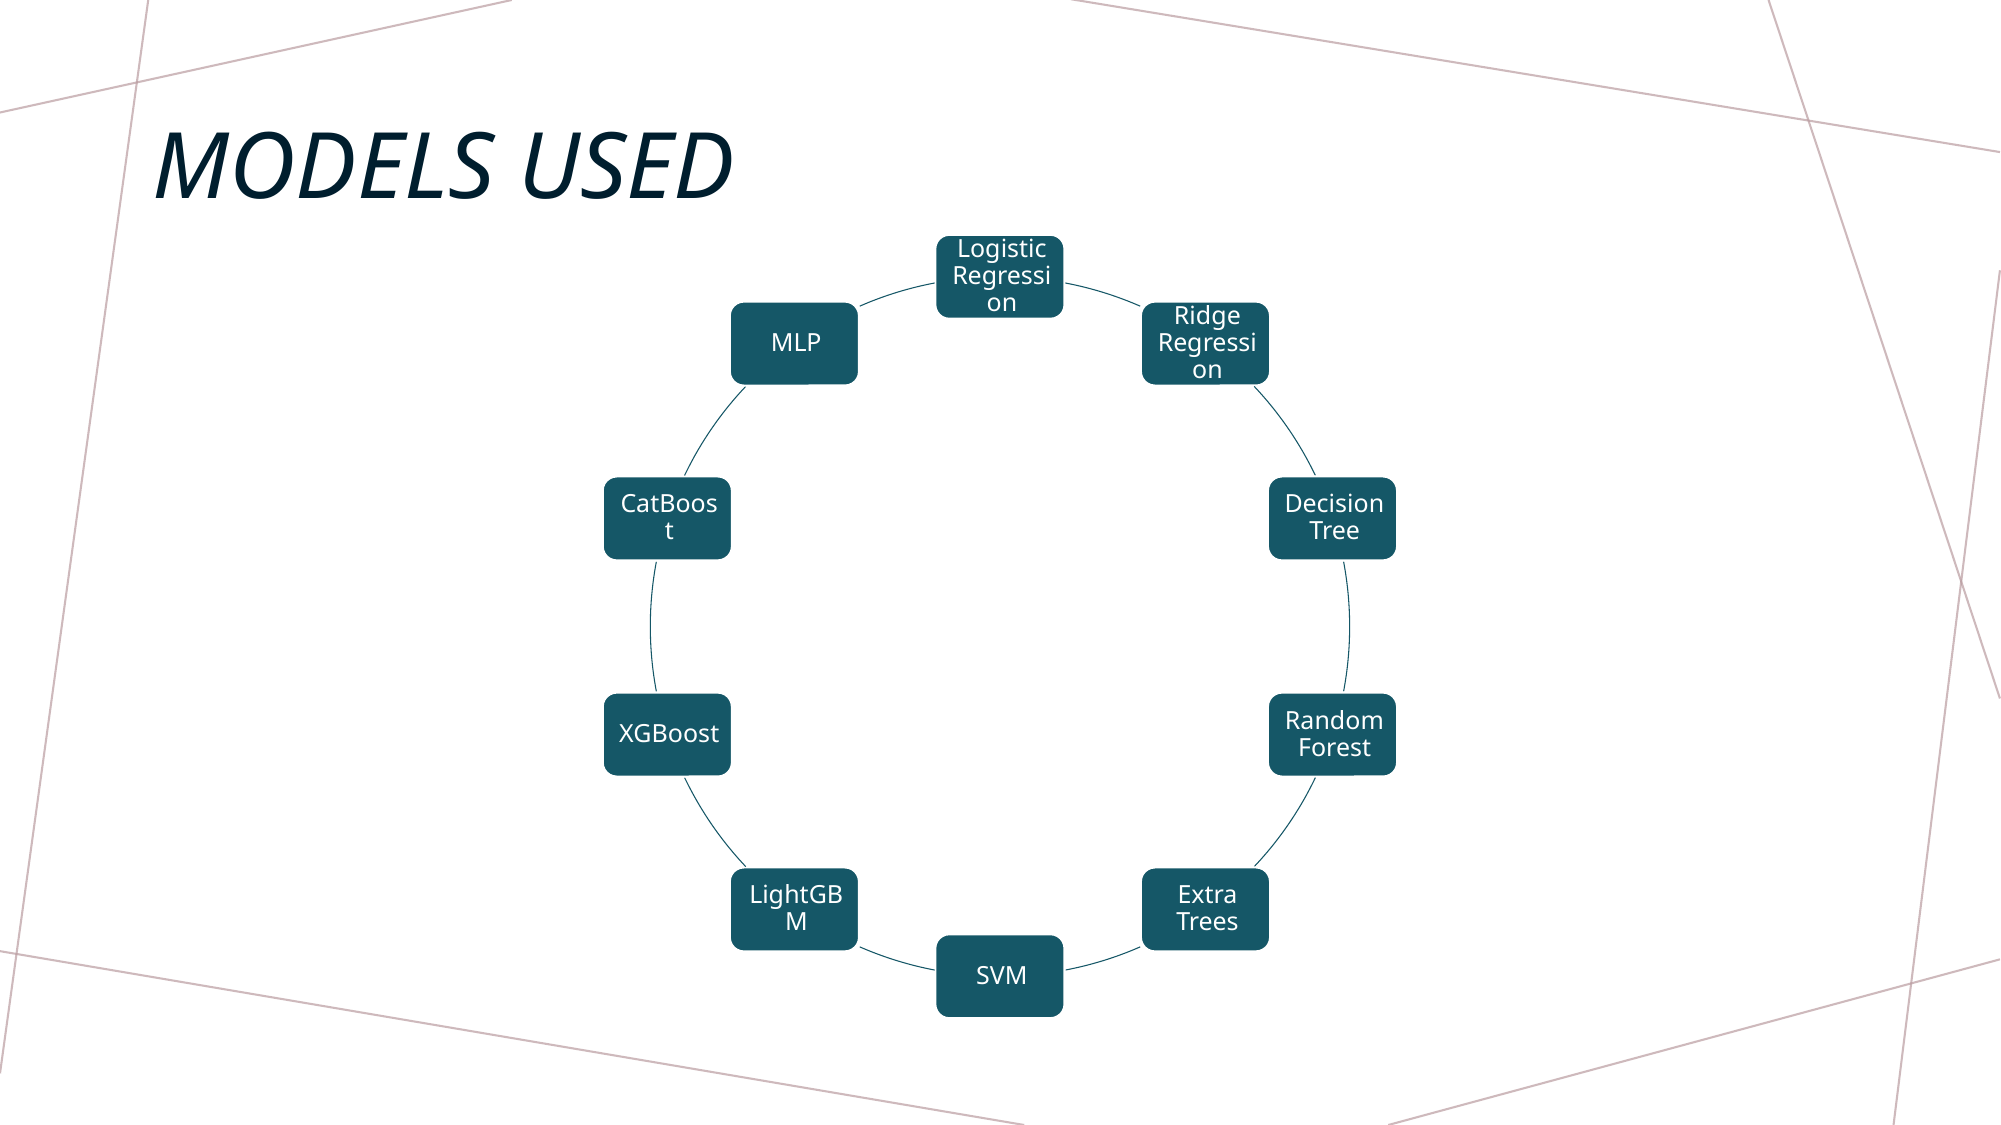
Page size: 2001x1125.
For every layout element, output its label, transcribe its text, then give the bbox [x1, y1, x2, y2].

title Models used [137, 59, 1863, 278]
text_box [244, 234, 1756, 1019]
